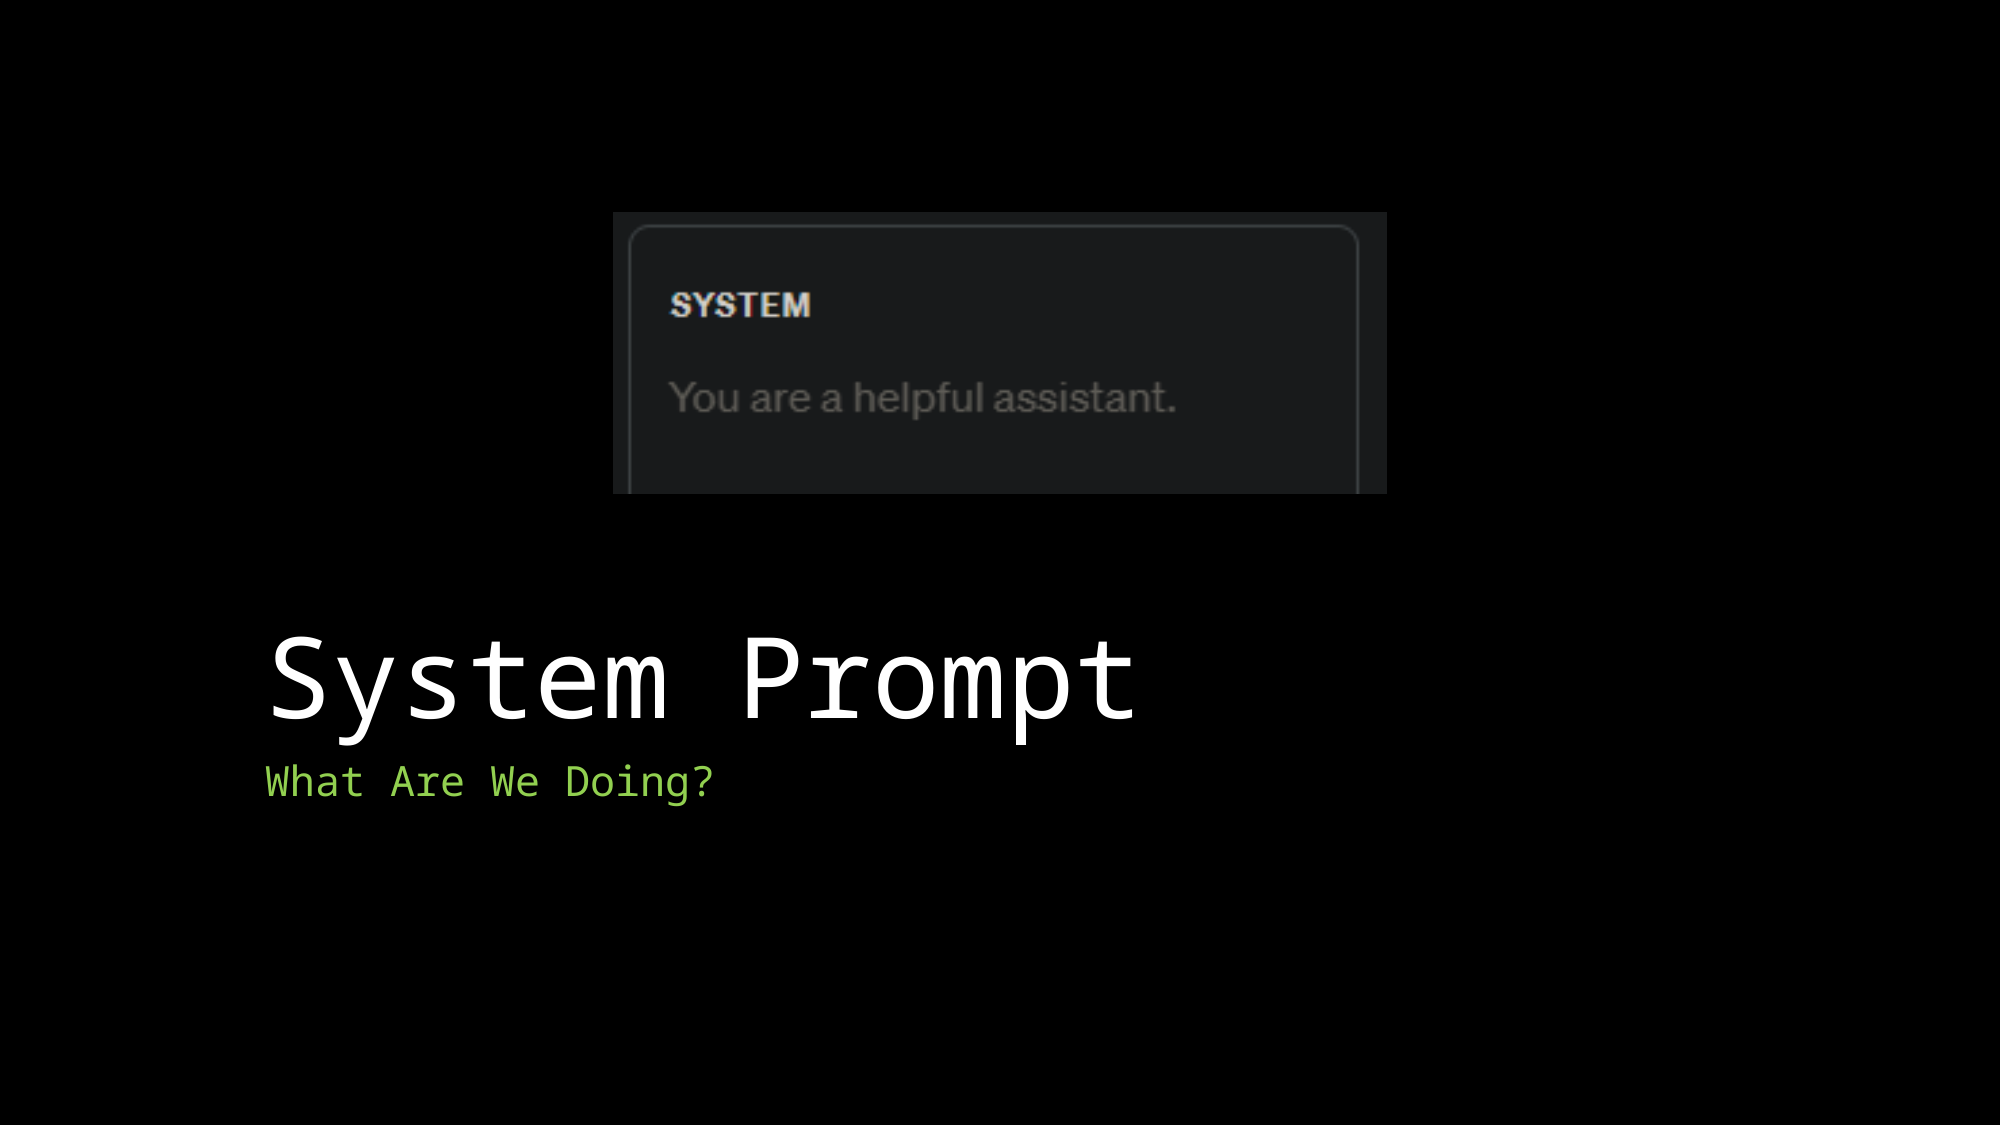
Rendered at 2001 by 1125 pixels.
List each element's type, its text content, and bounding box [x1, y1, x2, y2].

picture [613, 212, 1387, 494]
list What Are We Doing? [249, 752, 1750, 1000]
title System Prompt [249, 299, 1750, 750]
